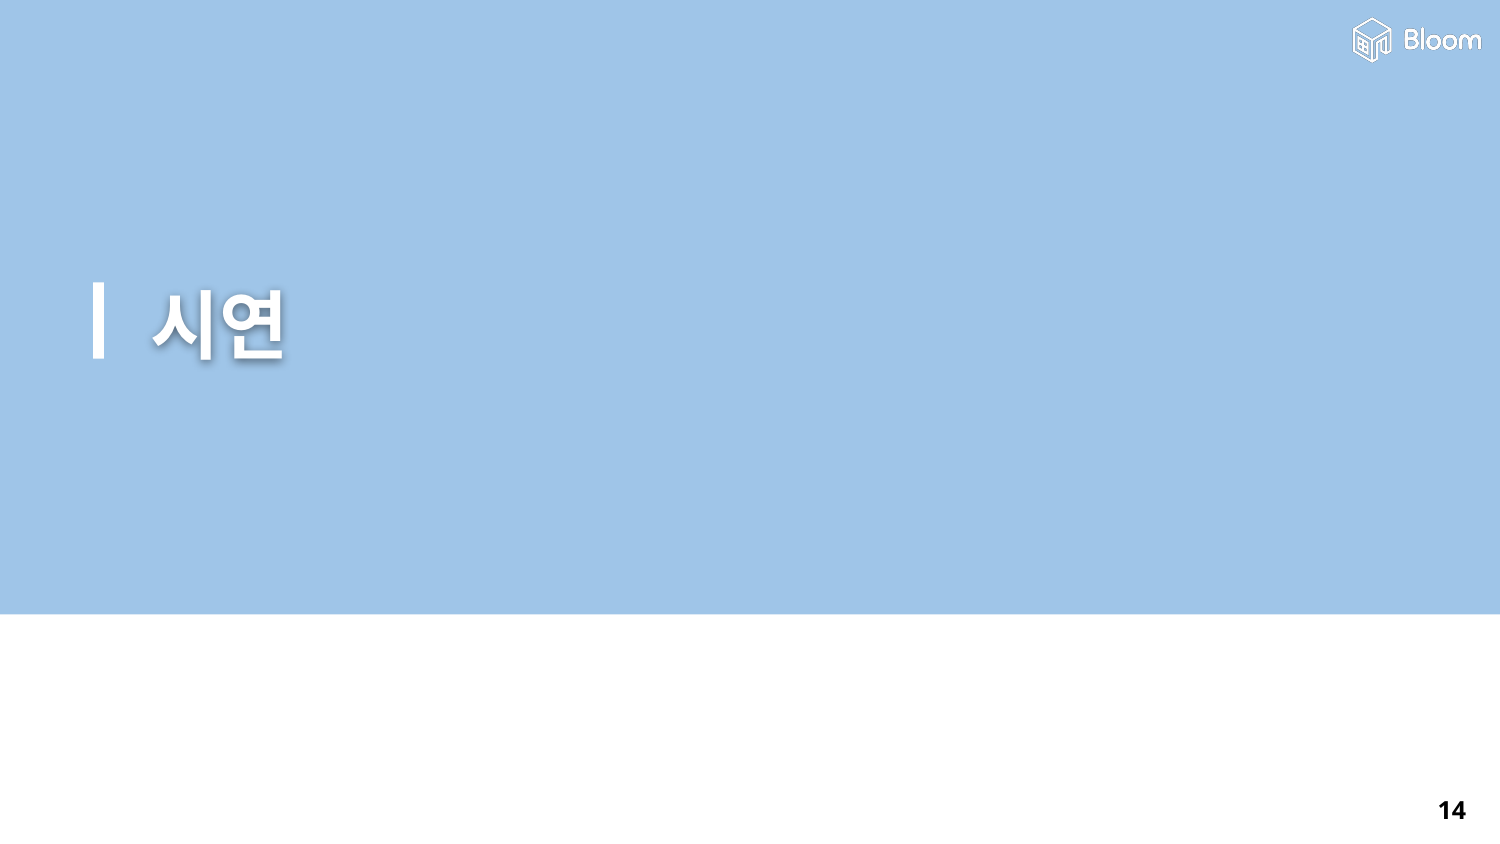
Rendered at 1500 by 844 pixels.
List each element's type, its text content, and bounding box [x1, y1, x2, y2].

slide_number 14 [1391, 779, 1482, 844]
title 시연 [135, 263, 897, 454]
picture [1335, 0, 1500, 81]
